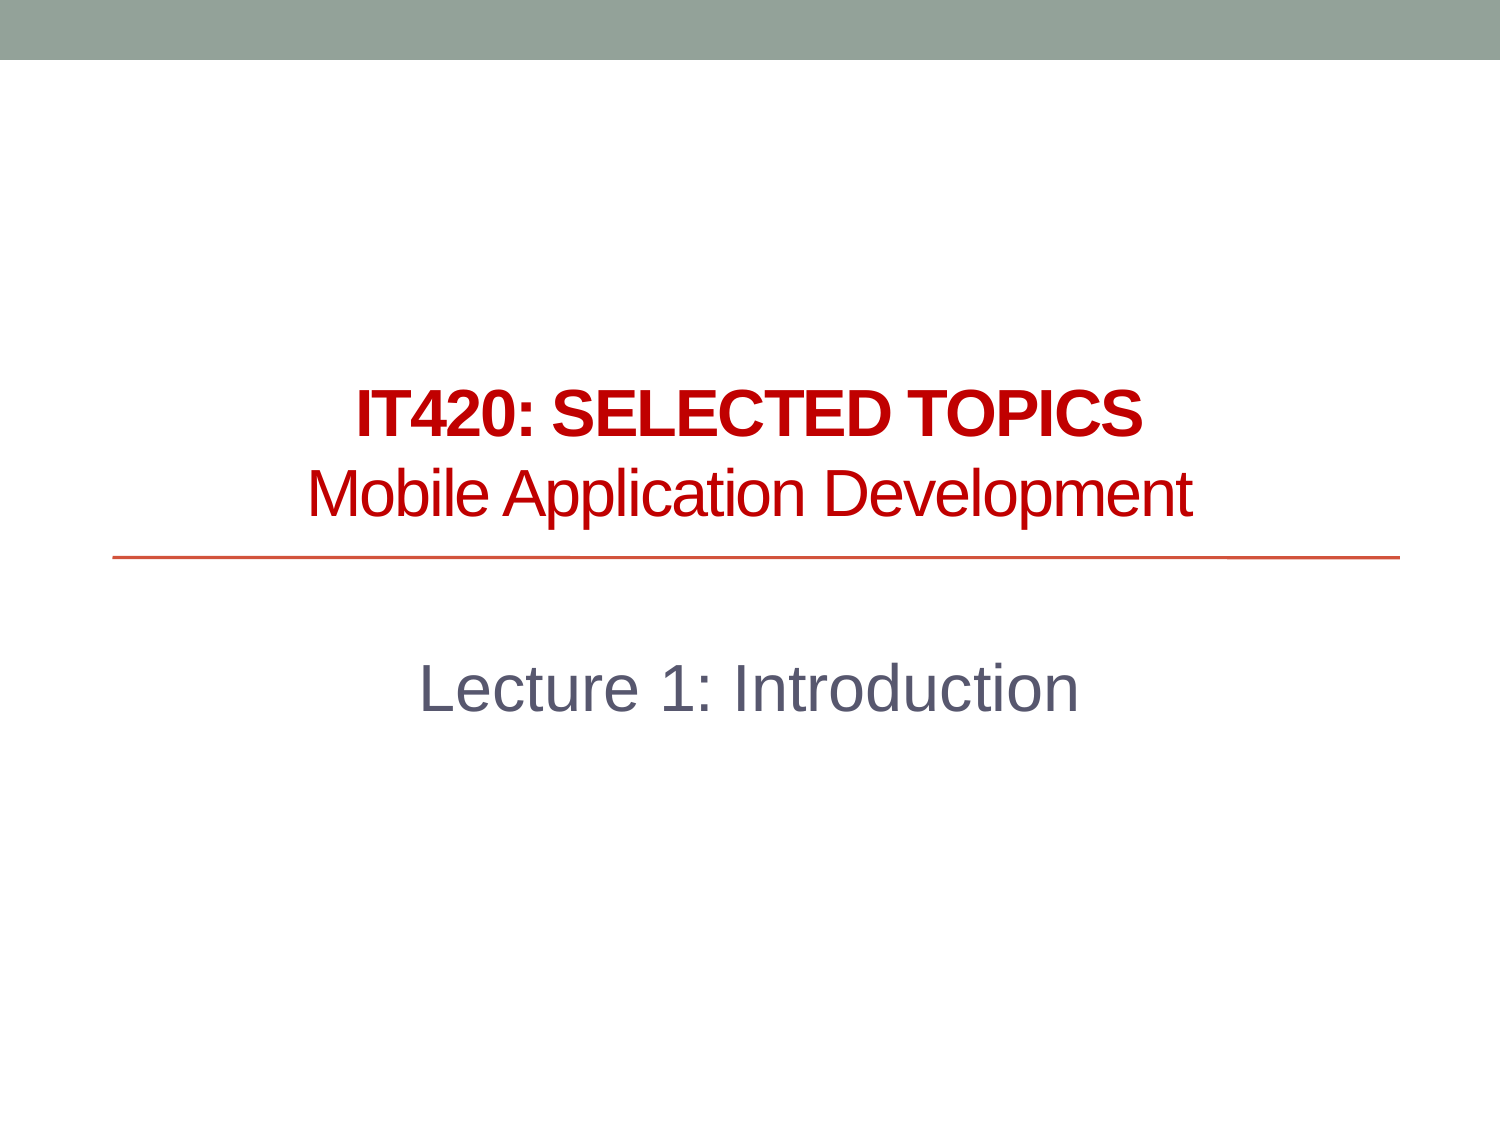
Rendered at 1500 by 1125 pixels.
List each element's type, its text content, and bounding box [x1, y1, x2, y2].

subtitle Lecture 1: Introduction [225, 637, 1275, 838]
title IT420: Selected Topics Mobile Application Development [37, 350, 1463, 538]
